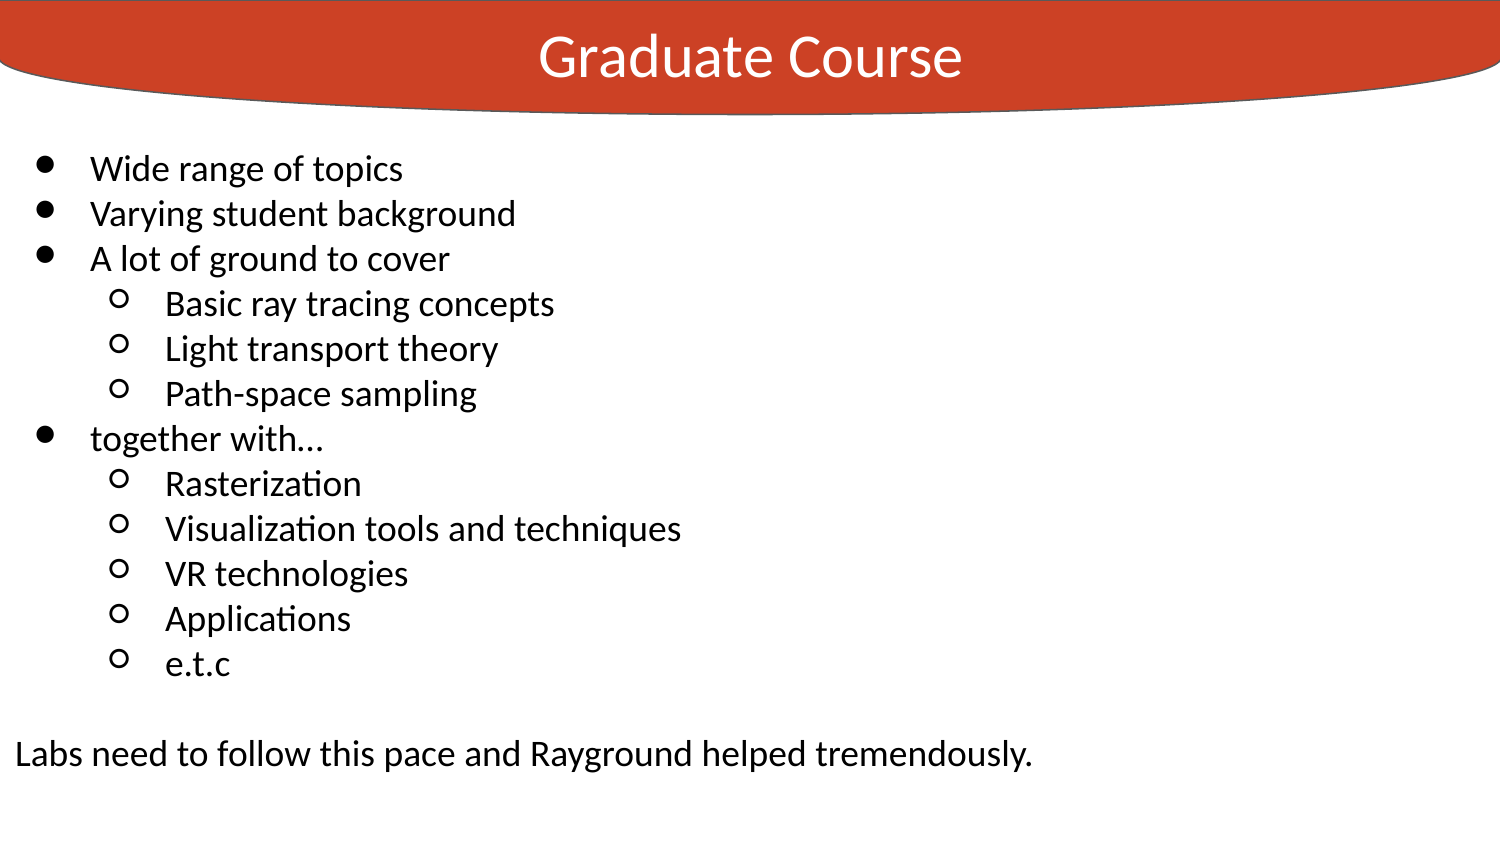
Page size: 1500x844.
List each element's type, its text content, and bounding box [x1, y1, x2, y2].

text_box Experiments [970, 106, 1500, 113]
text_box Experiments [0, 106, 530, 113]
text_box Wide range of topics Varying student background A lot of ground to cover Basic ray tracing concepts Light transport theory Path-space sampling together with… Rasterization Visualization tools and techniques VR technologies Applications e.t.c Labs need to follow this pace and Rayground helped tremendously. [0, 128, 1500, 836]
text_box [355, 106, 1145, 115]
text_box Graduate Course [0, 0, 1500, 106]
